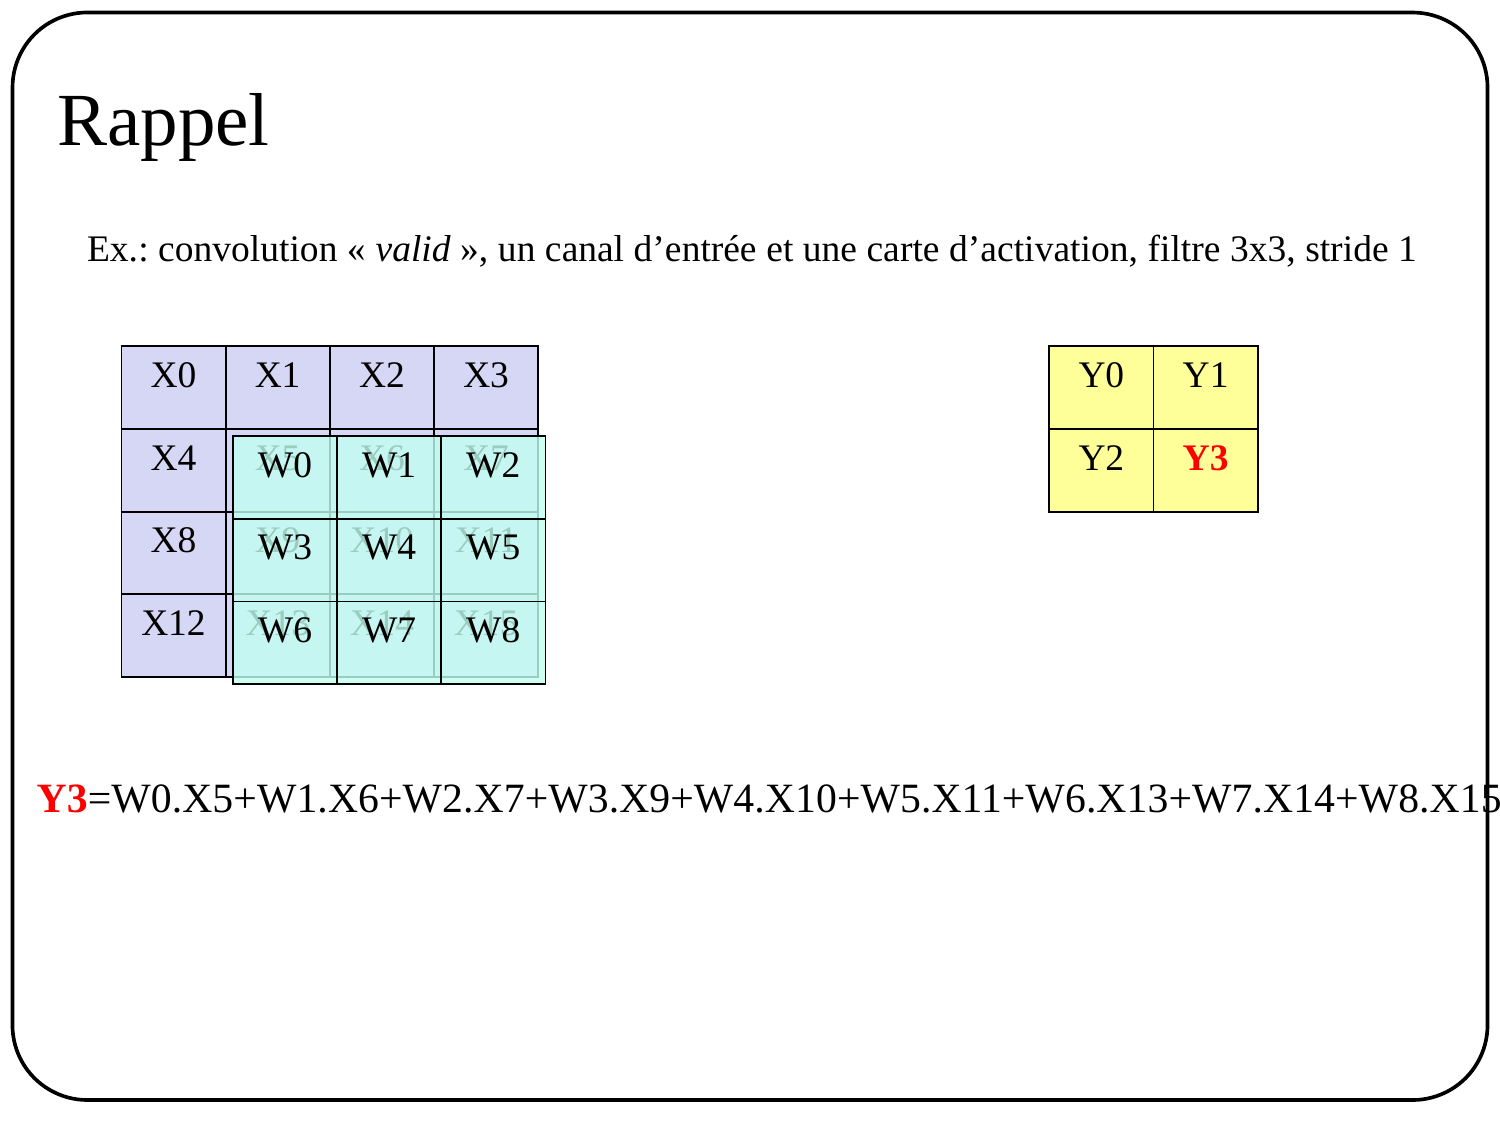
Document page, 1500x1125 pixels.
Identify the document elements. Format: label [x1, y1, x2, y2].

title [42, 21, 1461, 210]
table_header [227, 347, 329, 428]
table_header [234, 437, 336, 518]
table_cell [122, 513, 225, 593]
table_cell [442, 520, 545, 601]
table_cell [435, 430, 537, 435]
table_cell [234, 602, 336, 683]
table_header [122, 347, 225, 428]
table_header [1154, 347, 1257, 428]
table_cell [338, 602, 440, 683]
table_cell [1050, 430, 1153, 511]
text_box [72, 216, 1434, 277]
table_cell [442, 602, 545, 683]
table_cell [331, 430, 433, 435]
table_header [435, 347, 537, 428]
table_cell [338, 520, 440, 601]
text_box [21, 762, 1500, 828]
table_cell [227, 513, 232, 593]
table_cell [122, 595, 225, 676]
table_cell [234, 520, 336, 601]
table_header [442, 437, 545, 518]
table_header [331, 347, 433, 428]
table_header [338, 437, 440, 518]
table_cell [227, 595, 232, 676]
table_header [1050, 347, 1153, 428]
table_cell [122, 430, 225, 511]
table_cell [227, 430, 329, 511]
table_cell [1154, 430, 1257, 511]
